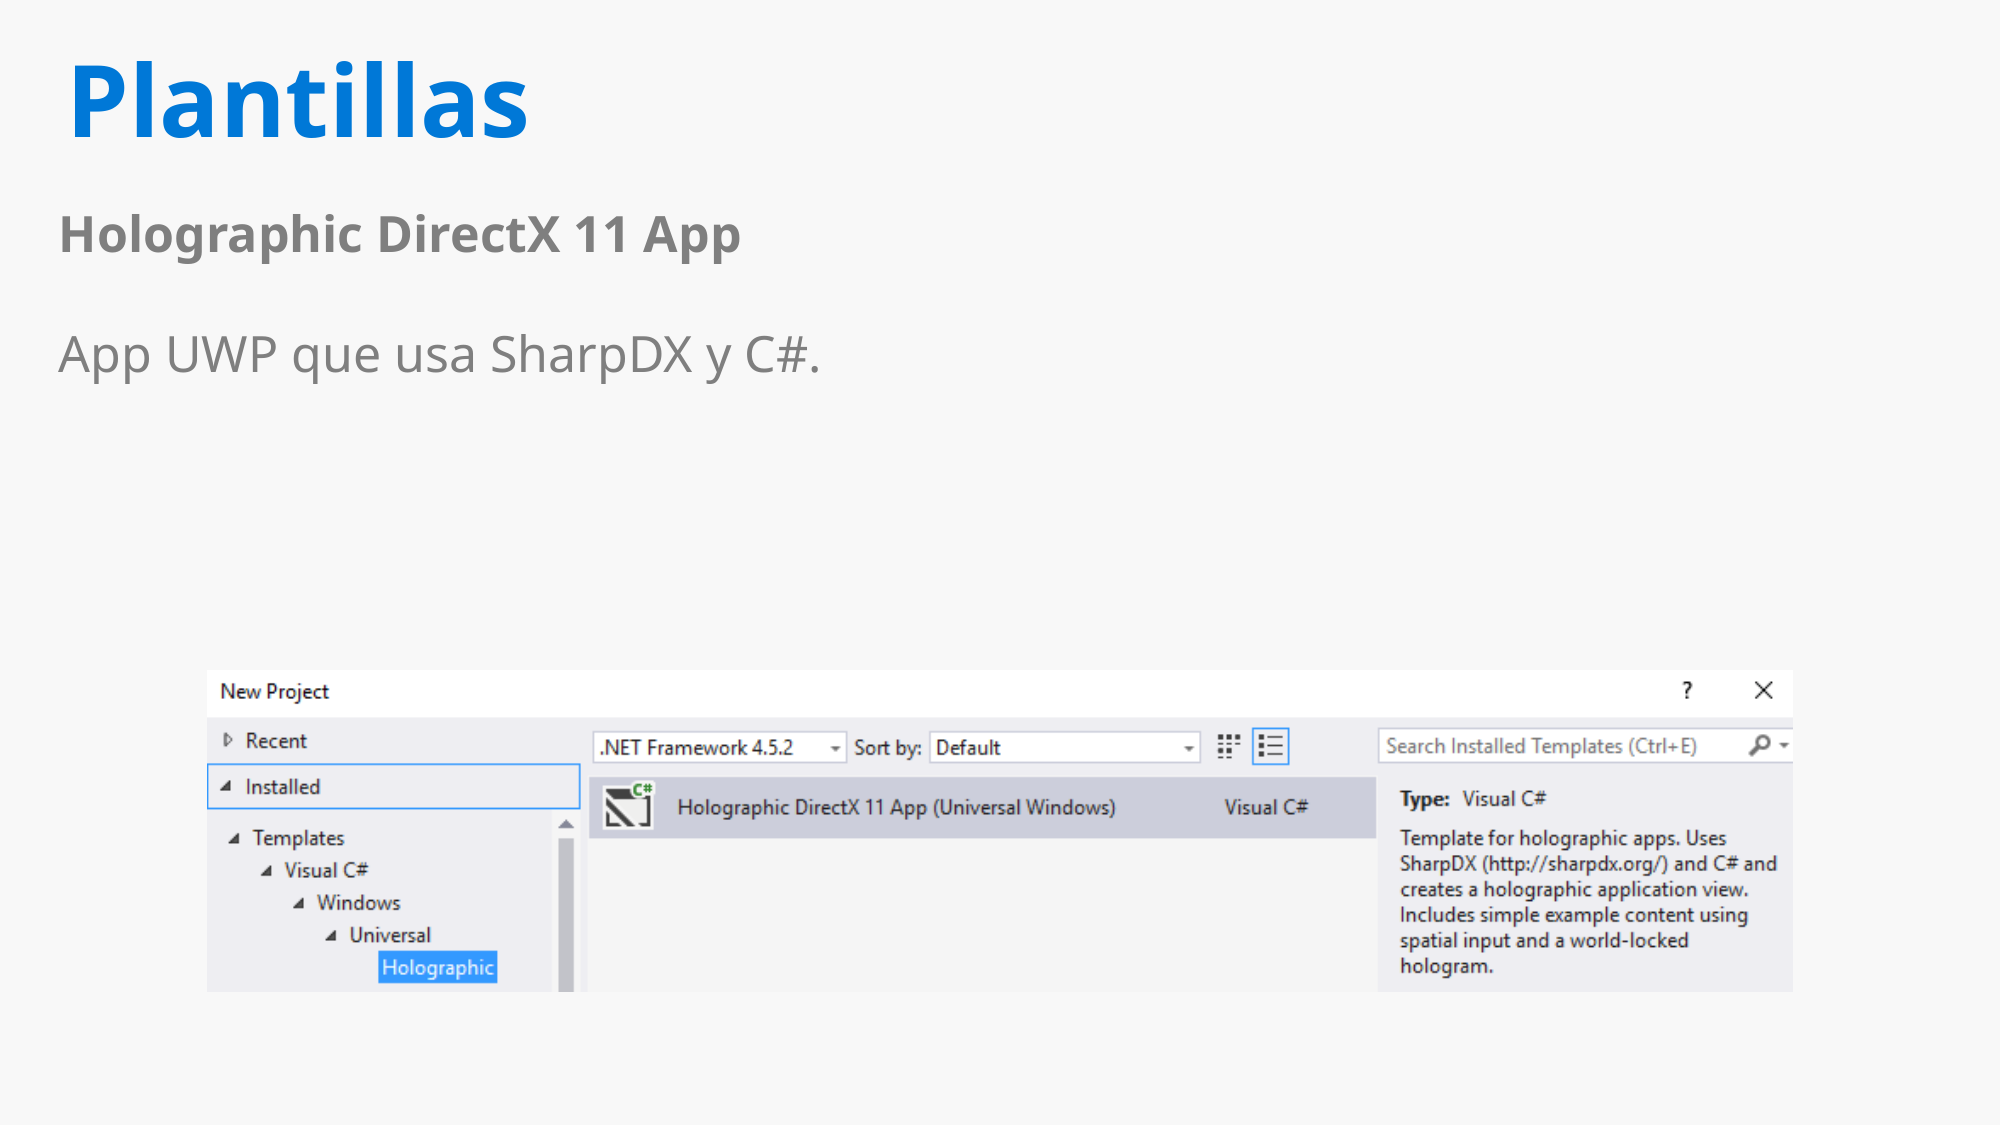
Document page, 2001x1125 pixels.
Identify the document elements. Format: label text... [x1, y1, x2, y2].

title Plantillas [44, 33, 1956, 195]
picture [207, 670, 1793, 992]
text_box Holographic DirectX 11 App App UWP que usa SharpDX y C#. [44, 194, 1847, 390]
